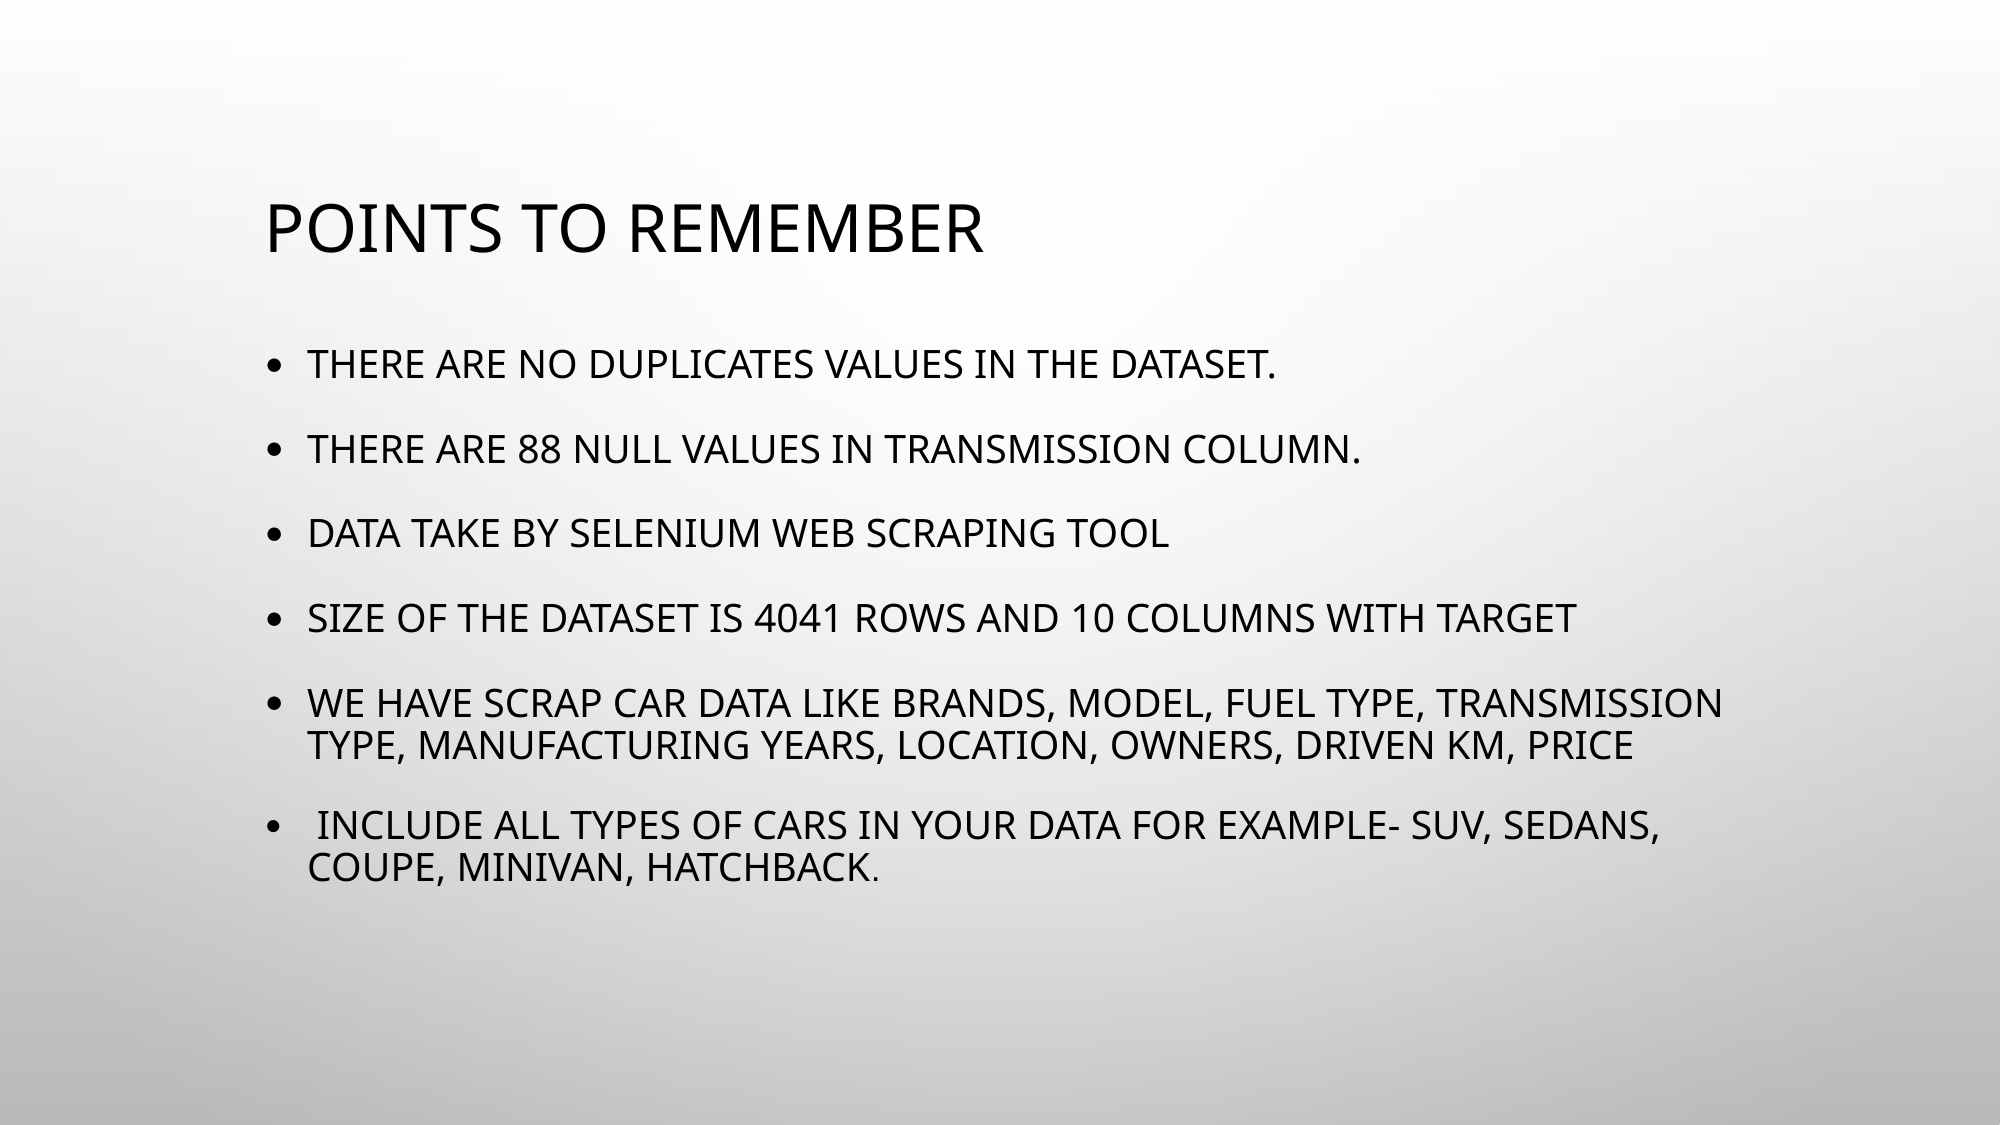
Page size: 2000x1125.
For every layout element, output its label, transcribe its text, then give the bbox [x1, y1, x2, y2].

title Points to remember [249, 99, 1750, 275]
list There are no duplicates values in the dataset. There are 88 null values in transmission column. Data take by selenium web scraping tool Size of the dataset is 4041 rows and 10 columns with target We have scrap car data like brands, model, fuel type, transmission type, manufacturing years, location, owners, driven km, price include all types of cars in your data for example- SUV, Sedans, Coupe, minivan, Hatchback. [249, 337, 1750, 944]
picture [0, 0, 2000, 1125]
